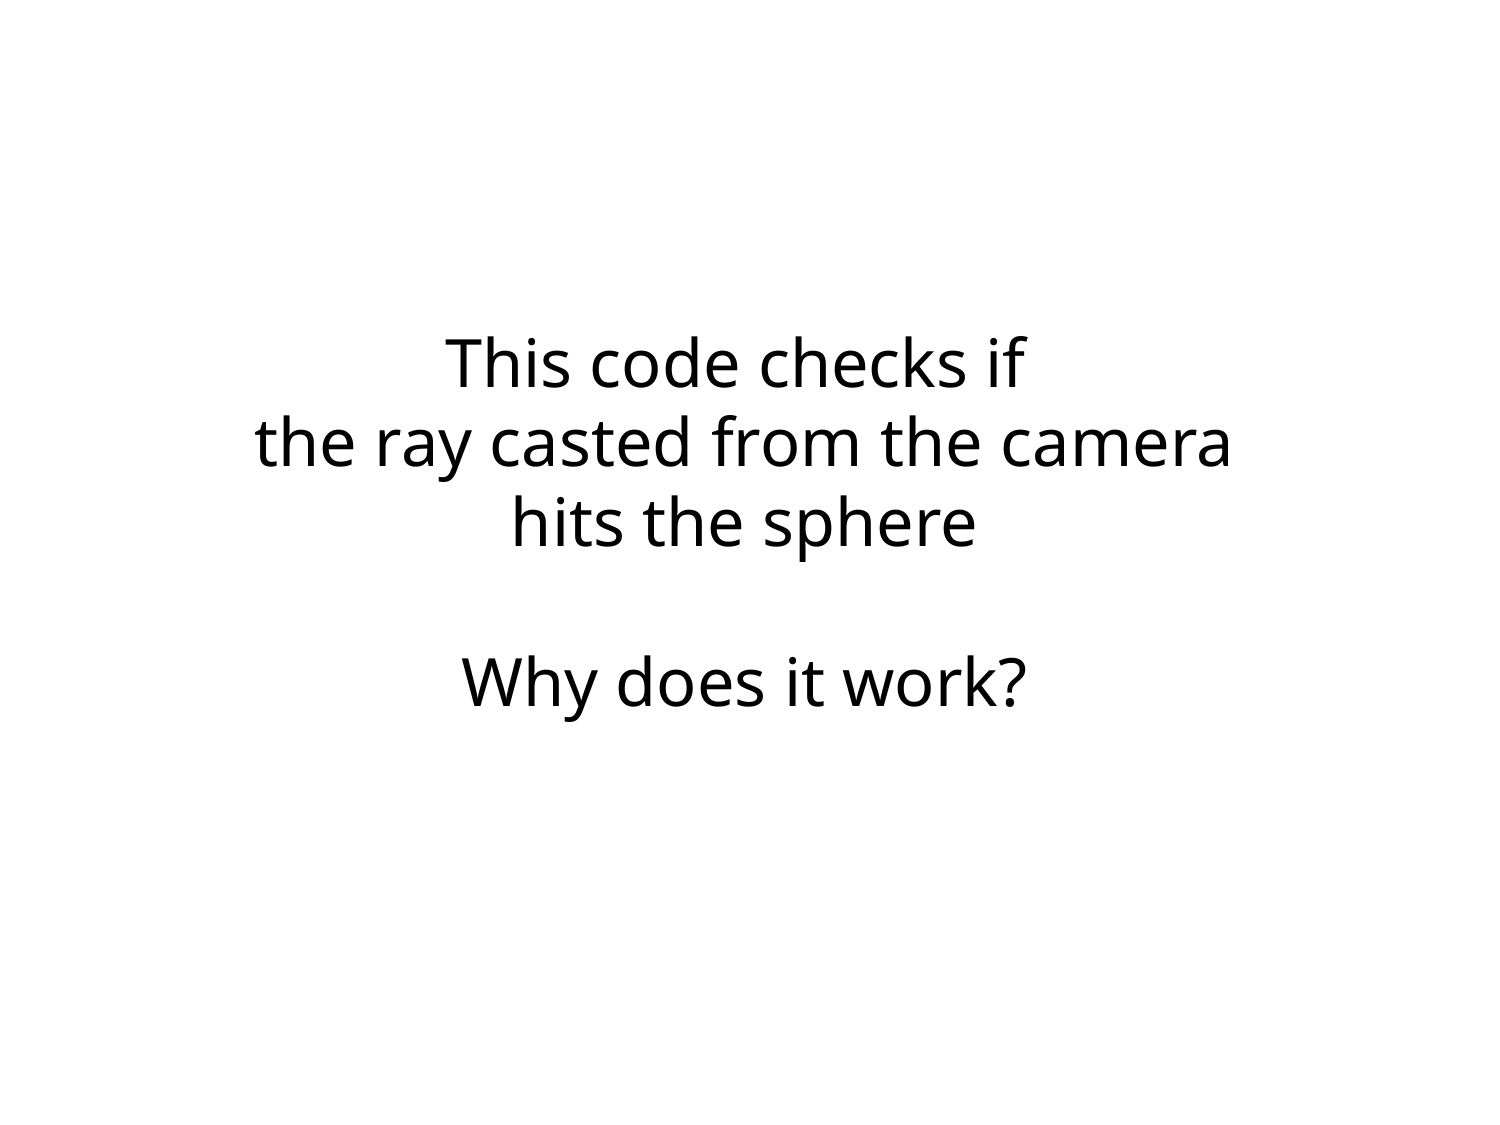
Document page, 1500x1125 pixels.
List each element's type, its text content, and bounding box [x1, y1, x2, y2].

text_box This code checks if the ray casted from the camera hits the sphere Why does it work? [240, 312, 1250, 728]
